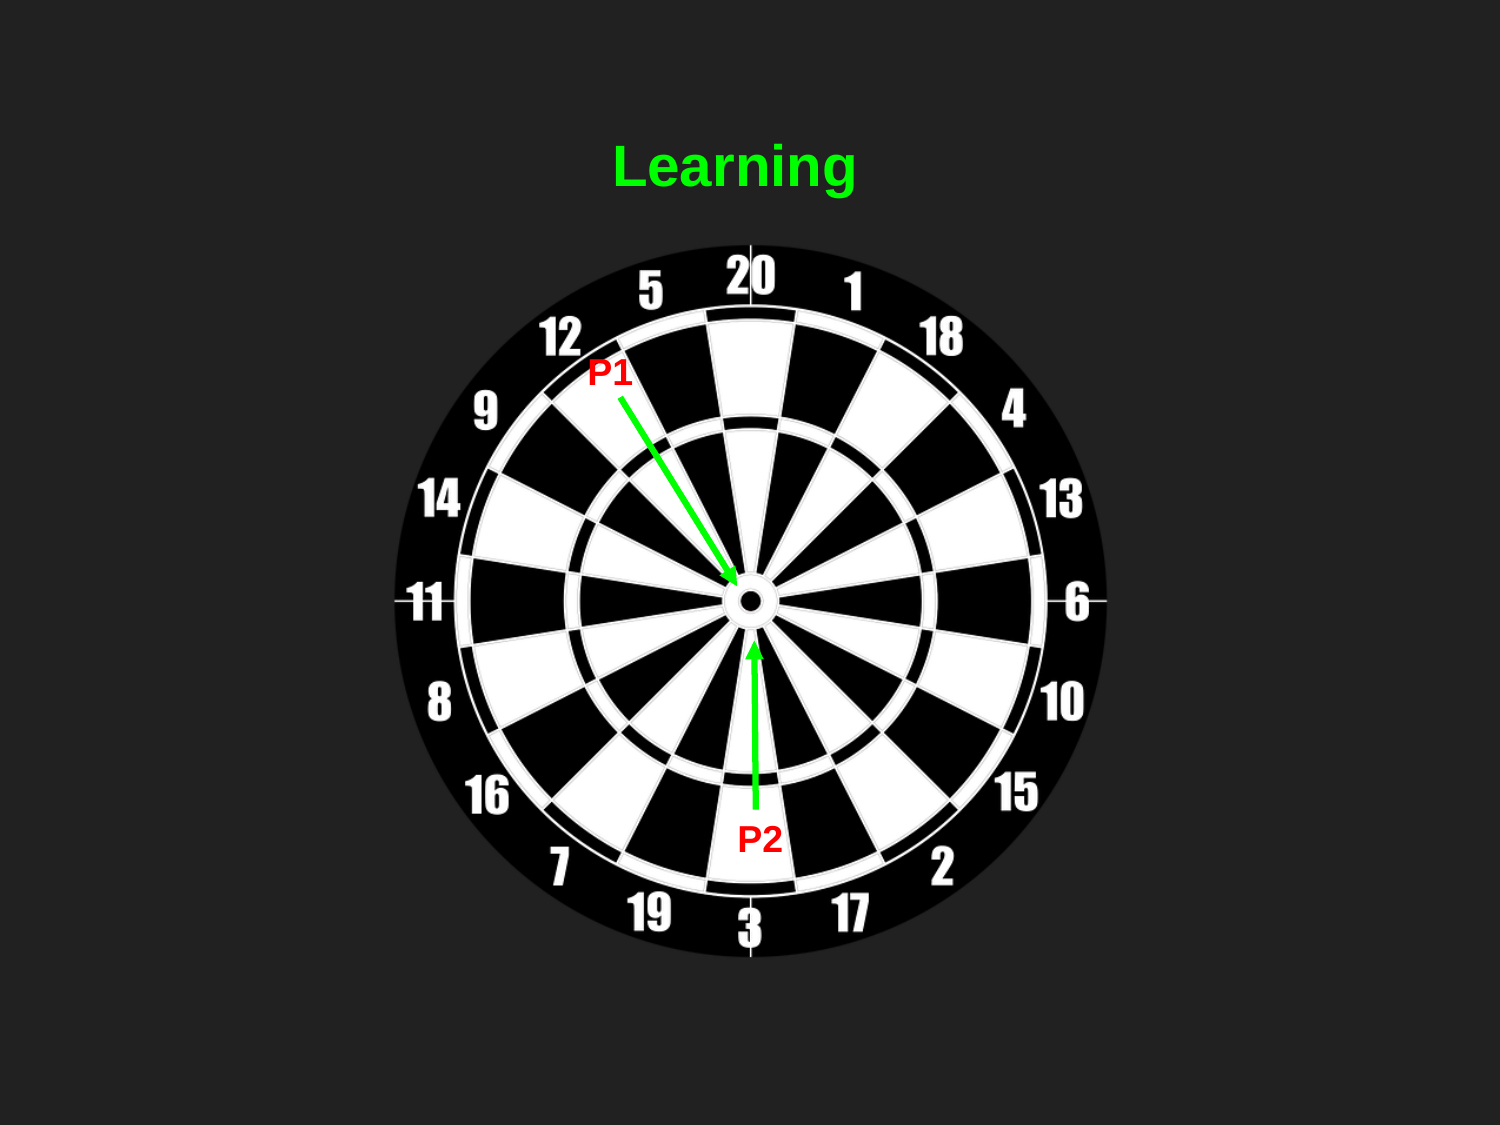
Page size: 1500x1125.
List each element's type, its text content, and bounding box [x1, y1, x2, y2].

subtitle Learning [36, 112, 1434, 287]
picture [185, 195, 1315, 995]
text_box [619, 396, 738, 587]
